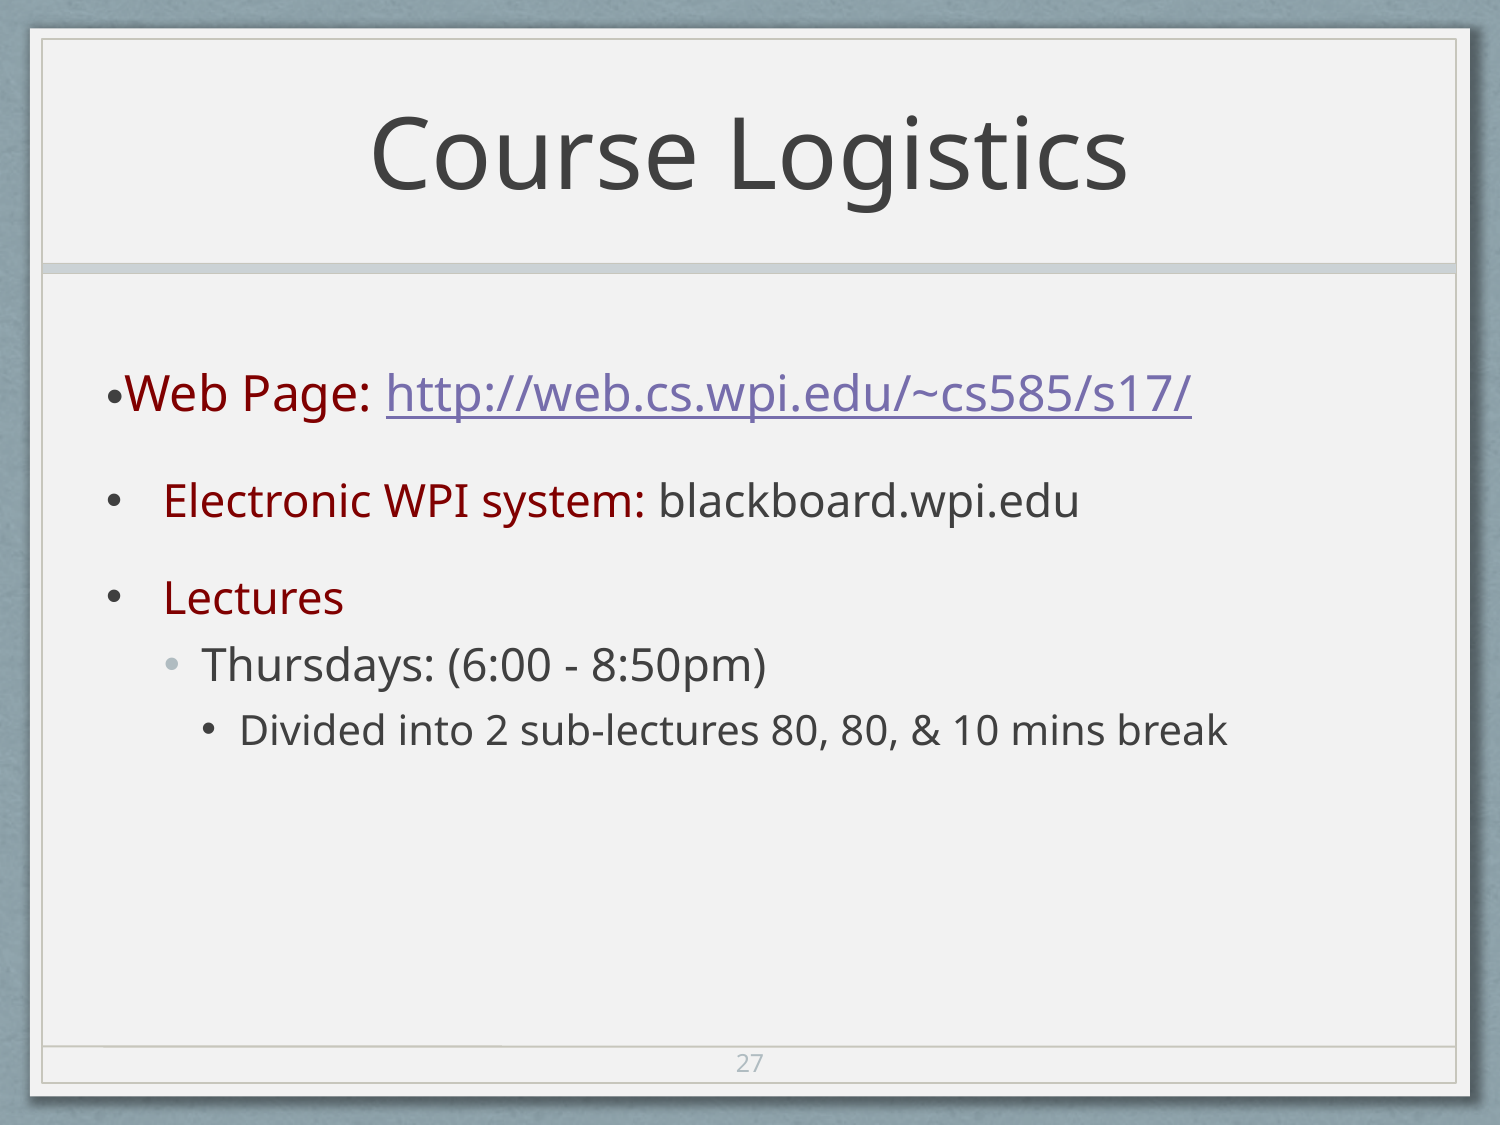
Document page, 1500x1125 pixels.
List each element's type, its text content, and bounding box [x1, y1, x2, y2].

title Course Logistics [147, 40, 1353, 260]
slide_number 27 [687, 1042, 813, 1088]
list Web Page: http://web.cs.wpi.edu/~cs585/s17/ Electronic WPI system: blackboard.wpi.edu Lectures Thursdays: (6:00 - 8:50pm) Divided into 2 sub-lectures 80, 80, & 10 mins break [91, 340, 1374, 953]
